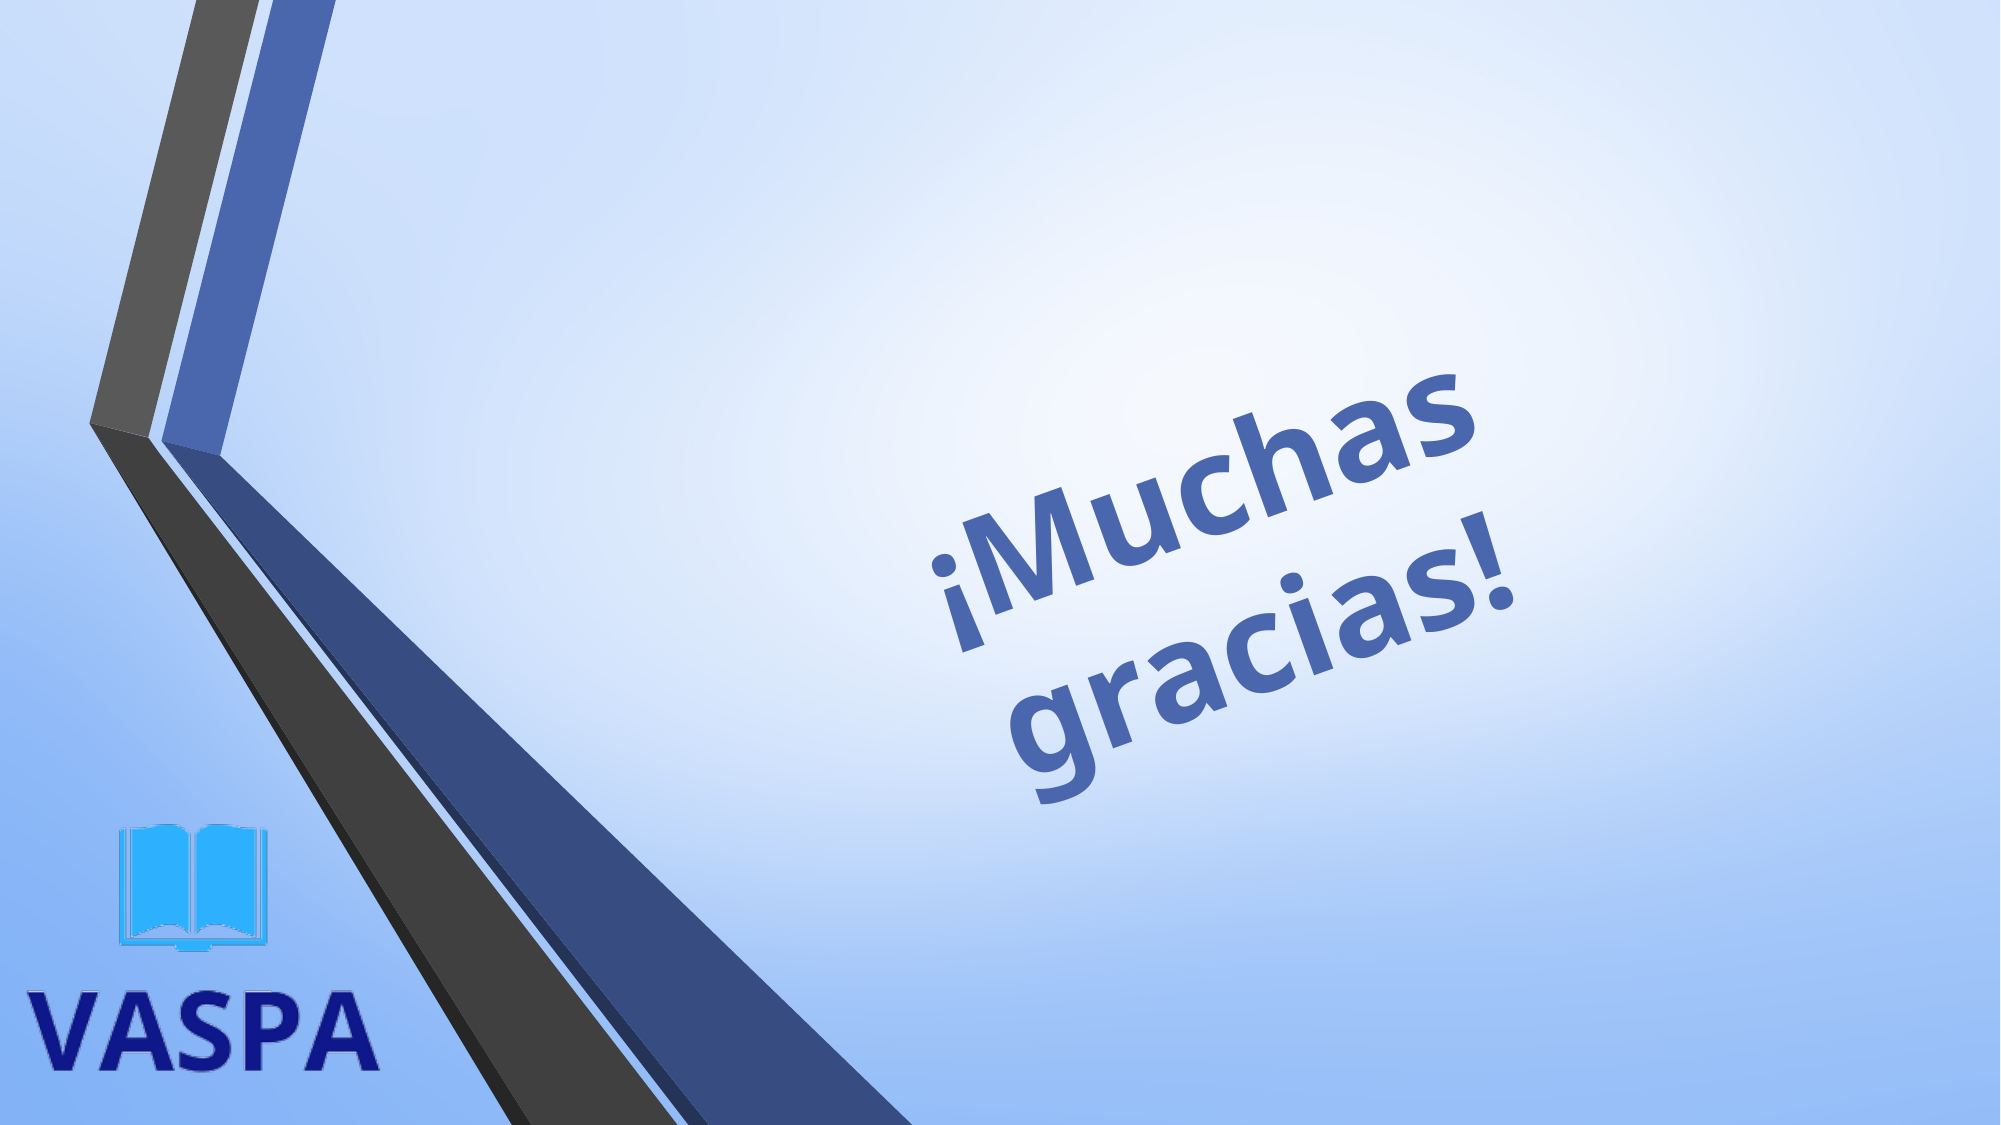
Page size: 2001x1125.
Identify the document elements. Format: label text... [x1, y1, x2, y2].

picture [7, 751, 399, 1125]
text_box ¡Muchas gracias! [655, 215, 1797, 909]
